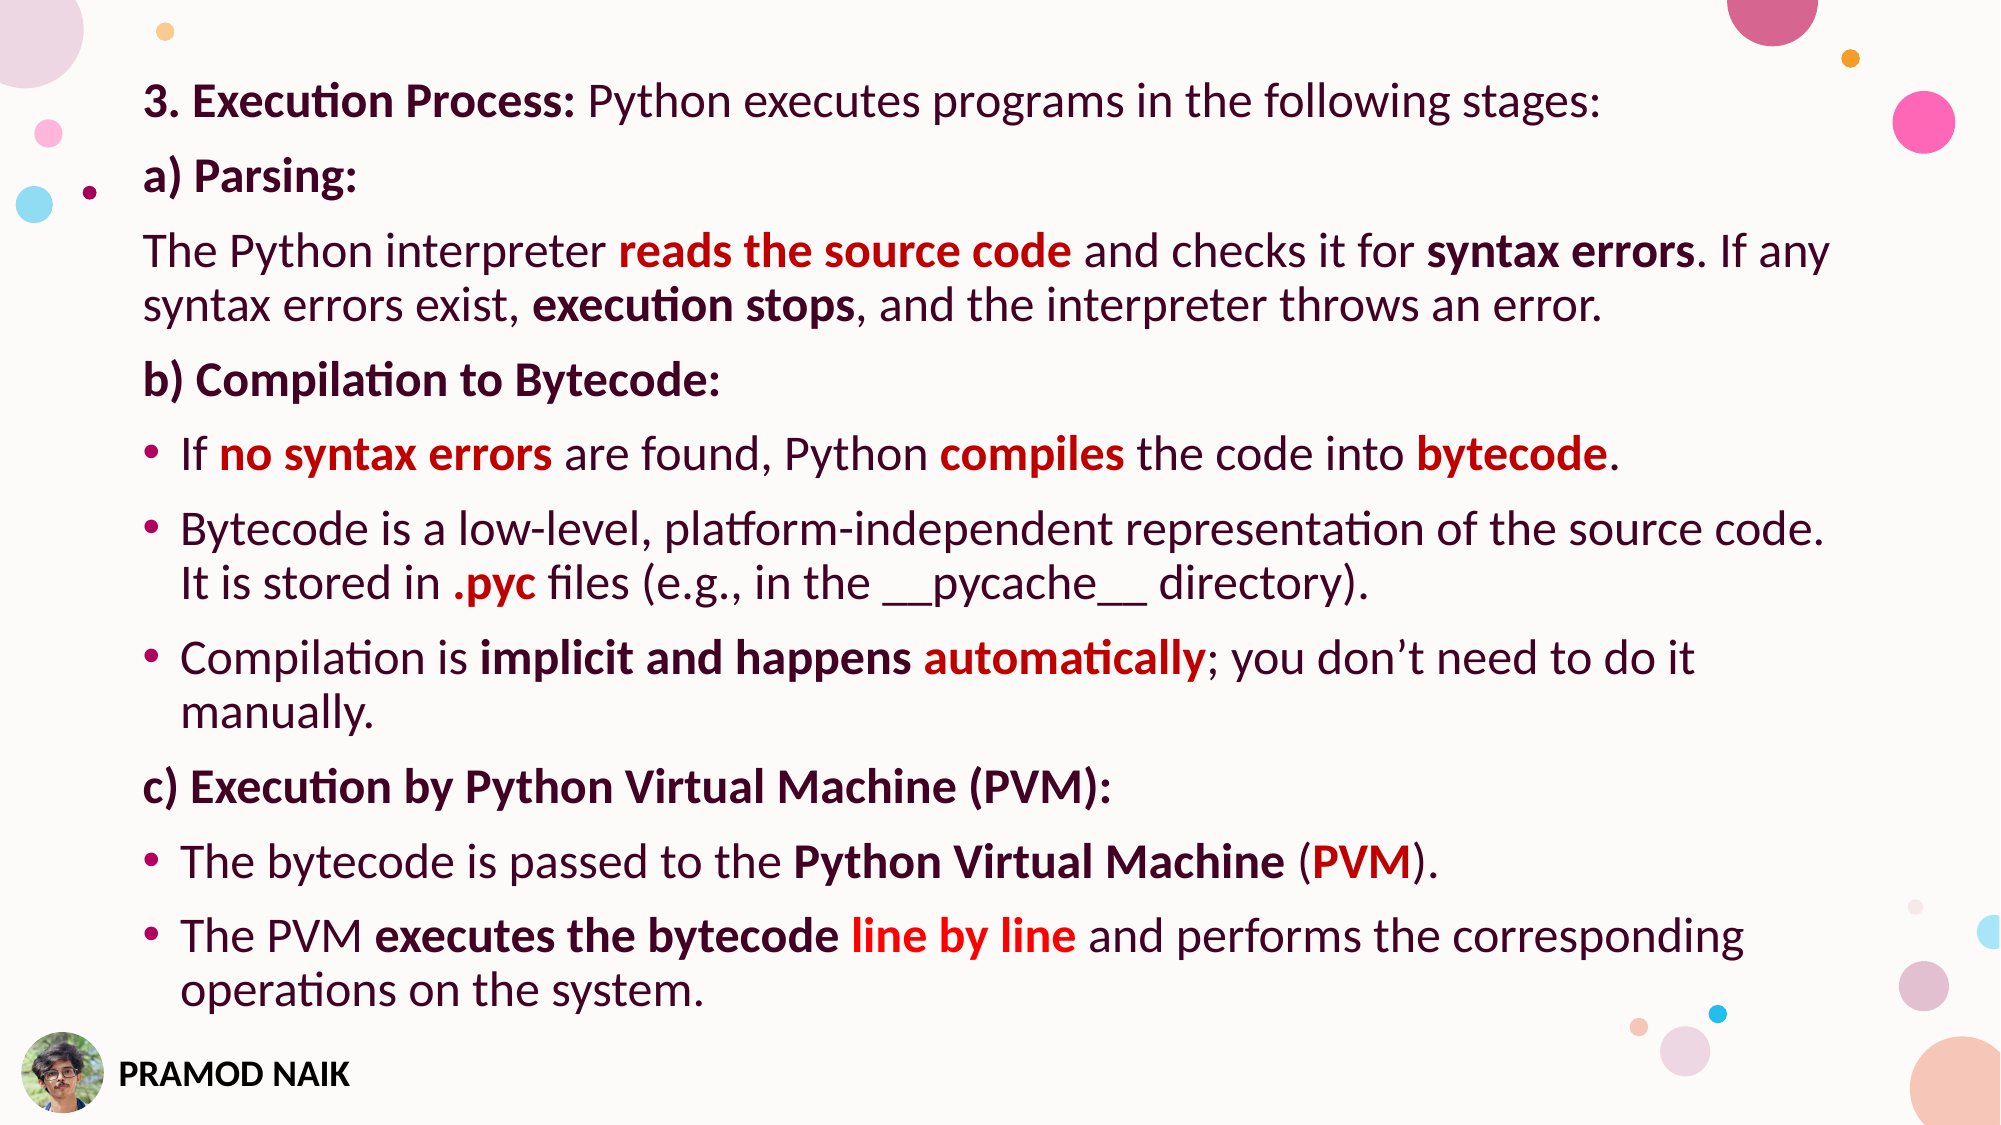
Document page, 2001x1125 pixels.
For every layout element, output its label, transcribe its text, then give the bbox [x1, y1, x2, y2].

picture [21, 1031, 104, 1114]
list 3. Execution Process: Python executes programs in the following stages: a) Parsing: The Python interpreter reads the source code and checks it for syntax errors. If any syntax errors exist, execution stops, and the interpreter throws an error. b) Compilation to Bytecode: If no syntax errors are found, Python compiles the code into bytecode. Bytecode is a low-level, platform-independent representation of the source code. It is stored in .pyc files (e.g., in the __pycache__ directory). Compilation is implicit and happens automatically; you don’t need to do it manually. c) Execution by Python Virtual Machine (PVM): The bytecode is passed to the Python Virtual Machine (PVM). The PVM executes the bytecode line by line and performs the corresponding operations on the system. [127, 66, 1877, 1014]
